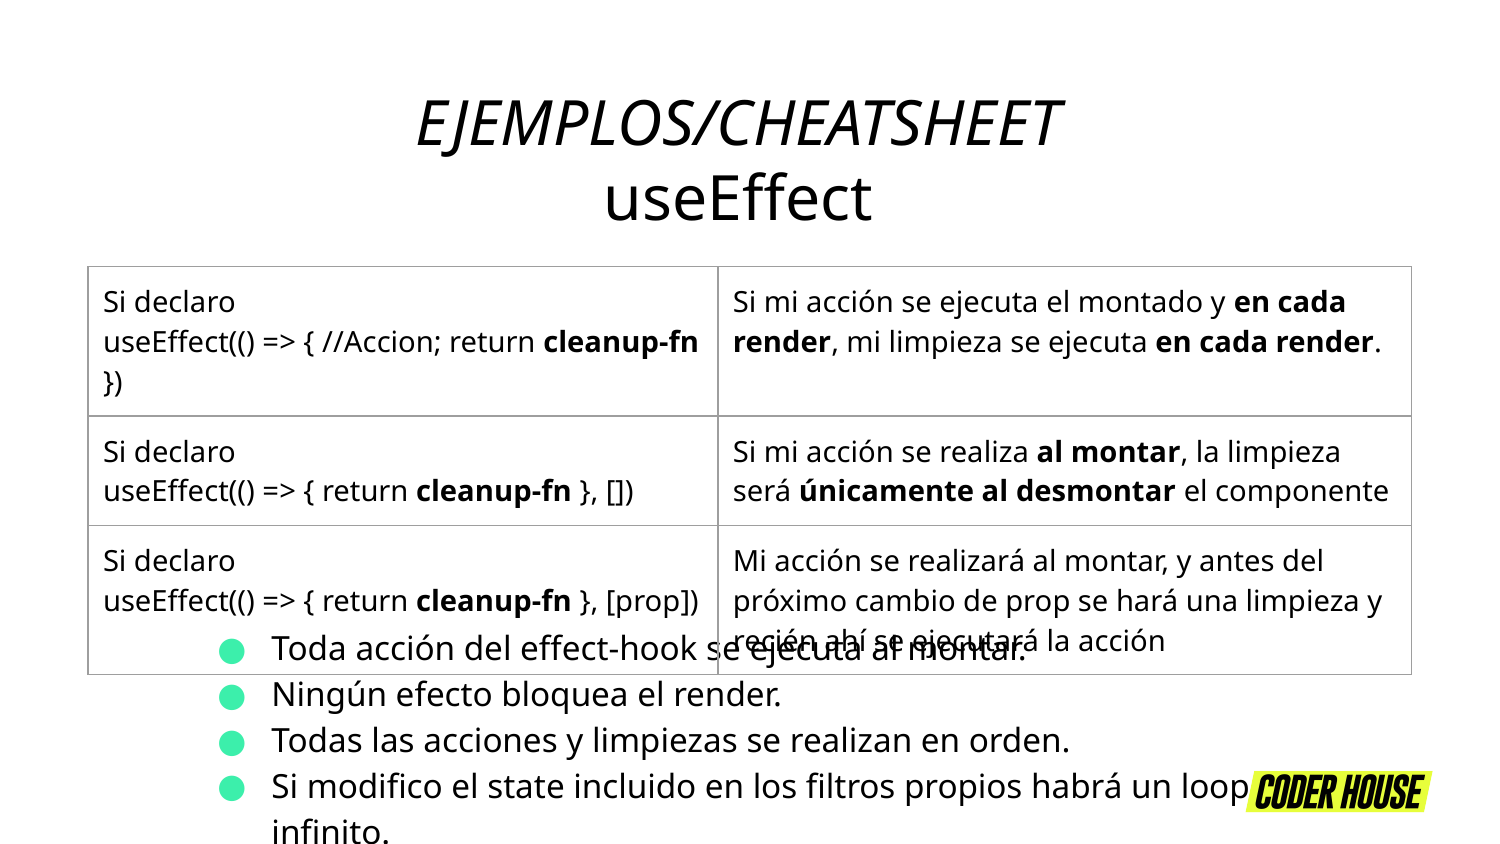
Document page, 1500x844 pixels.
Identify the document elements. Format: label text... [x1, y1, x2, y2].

table_header Si declaro useEffect(() => { //Accion; return cleanup-fn }) [89, 267, 717, 415]
table_cell Si mi acción se realiza al montar, la limpieza será únicamente al desmontar el componente [719, 417, 1411, 525]
picture [1241, 764, 1437, 819]
table_cell Si declaro useEffect(() => { return cleanup-fn }, [prop]) [89, 526, 717, 674]
table_header Si mi acción se ejecuta el montado y en cada render, mi limpieza se ejecuta en cada render. [719, 267, 1411, 415]
table_cell Mi acción se realizará al montar, y antes del próximo cambio de prop se hará una limpieza y recién ahí se ejecutará la acción [719, 526, 1411, 674]
text_box Toda acción del effect-hook se ejecuta al montar. Ningún efecto bloquea el render. Todas las acciones y limpiezas se realizan en orden. Si modifico el state incluido en los filtros propios habrá un loop infinito. [181, 675, 1319, 824]
text_box EJEMPLOS/CHEATSHEET useEffect [231, 68, 1247, 160]
table_cell Si declaro useEffect(() => { return cleanup-fn }, []) [89, 417, 717, 525]
